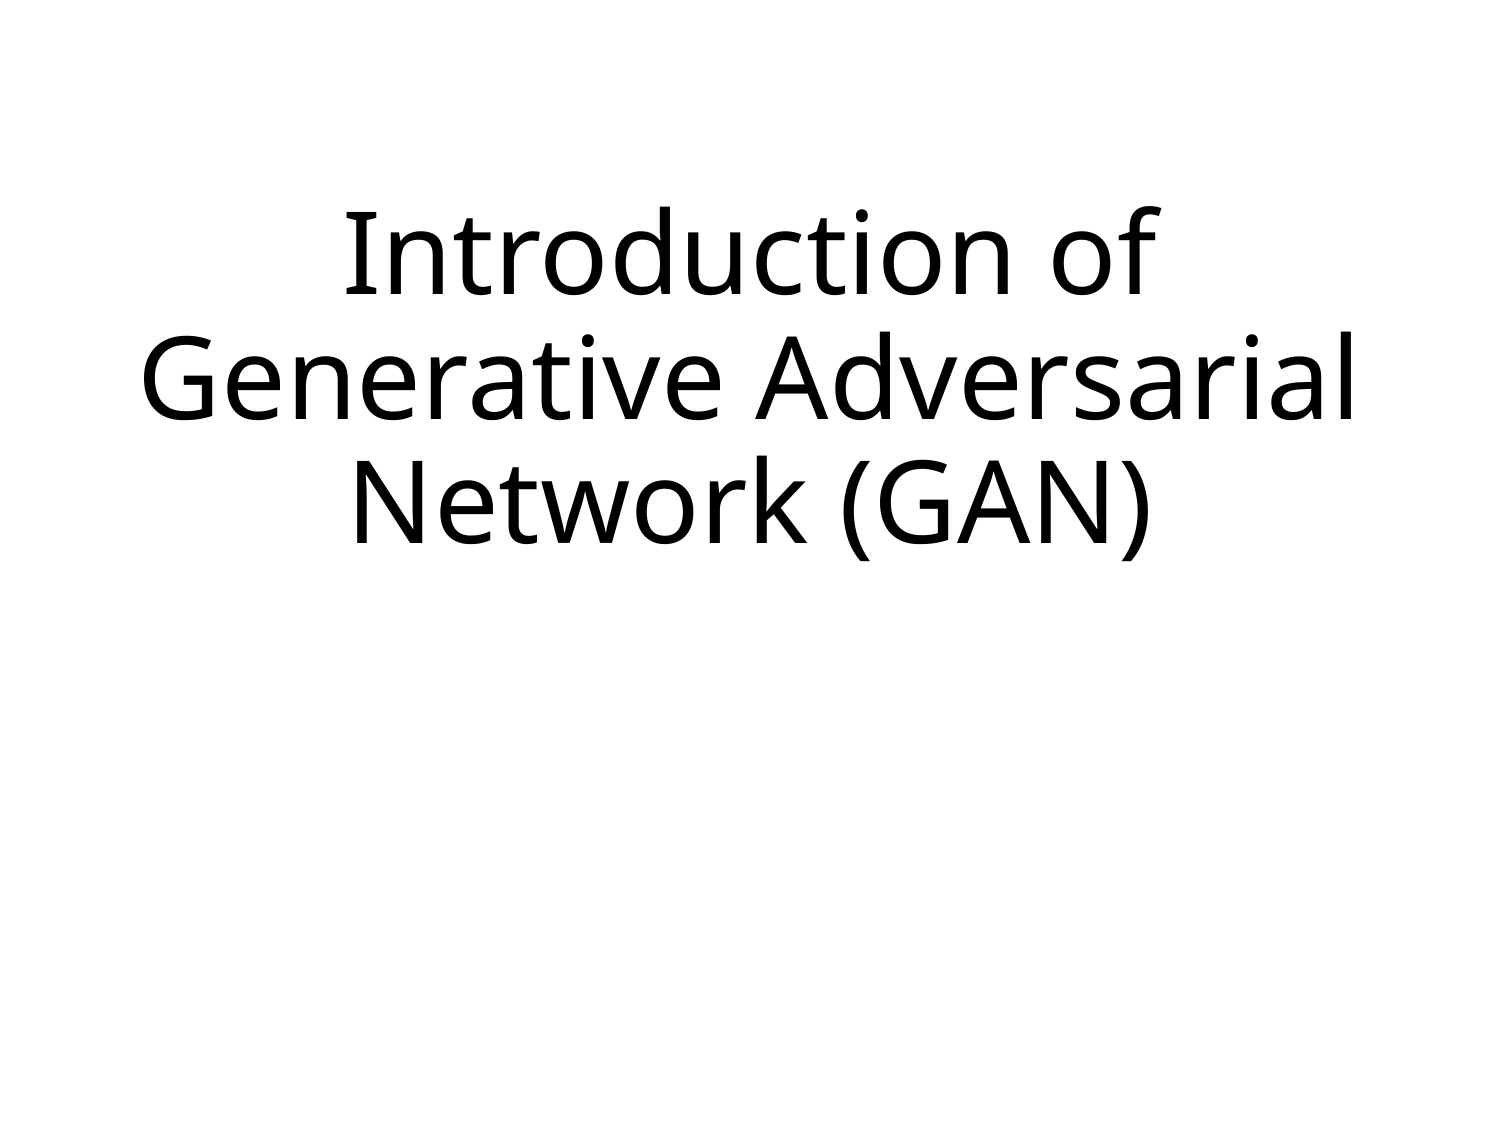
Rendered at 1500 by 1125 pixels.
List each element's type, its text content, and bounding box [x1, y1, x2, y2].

title Introduction of Generative Adversarial Network (GAN) [112, 184, 1388, 576]
